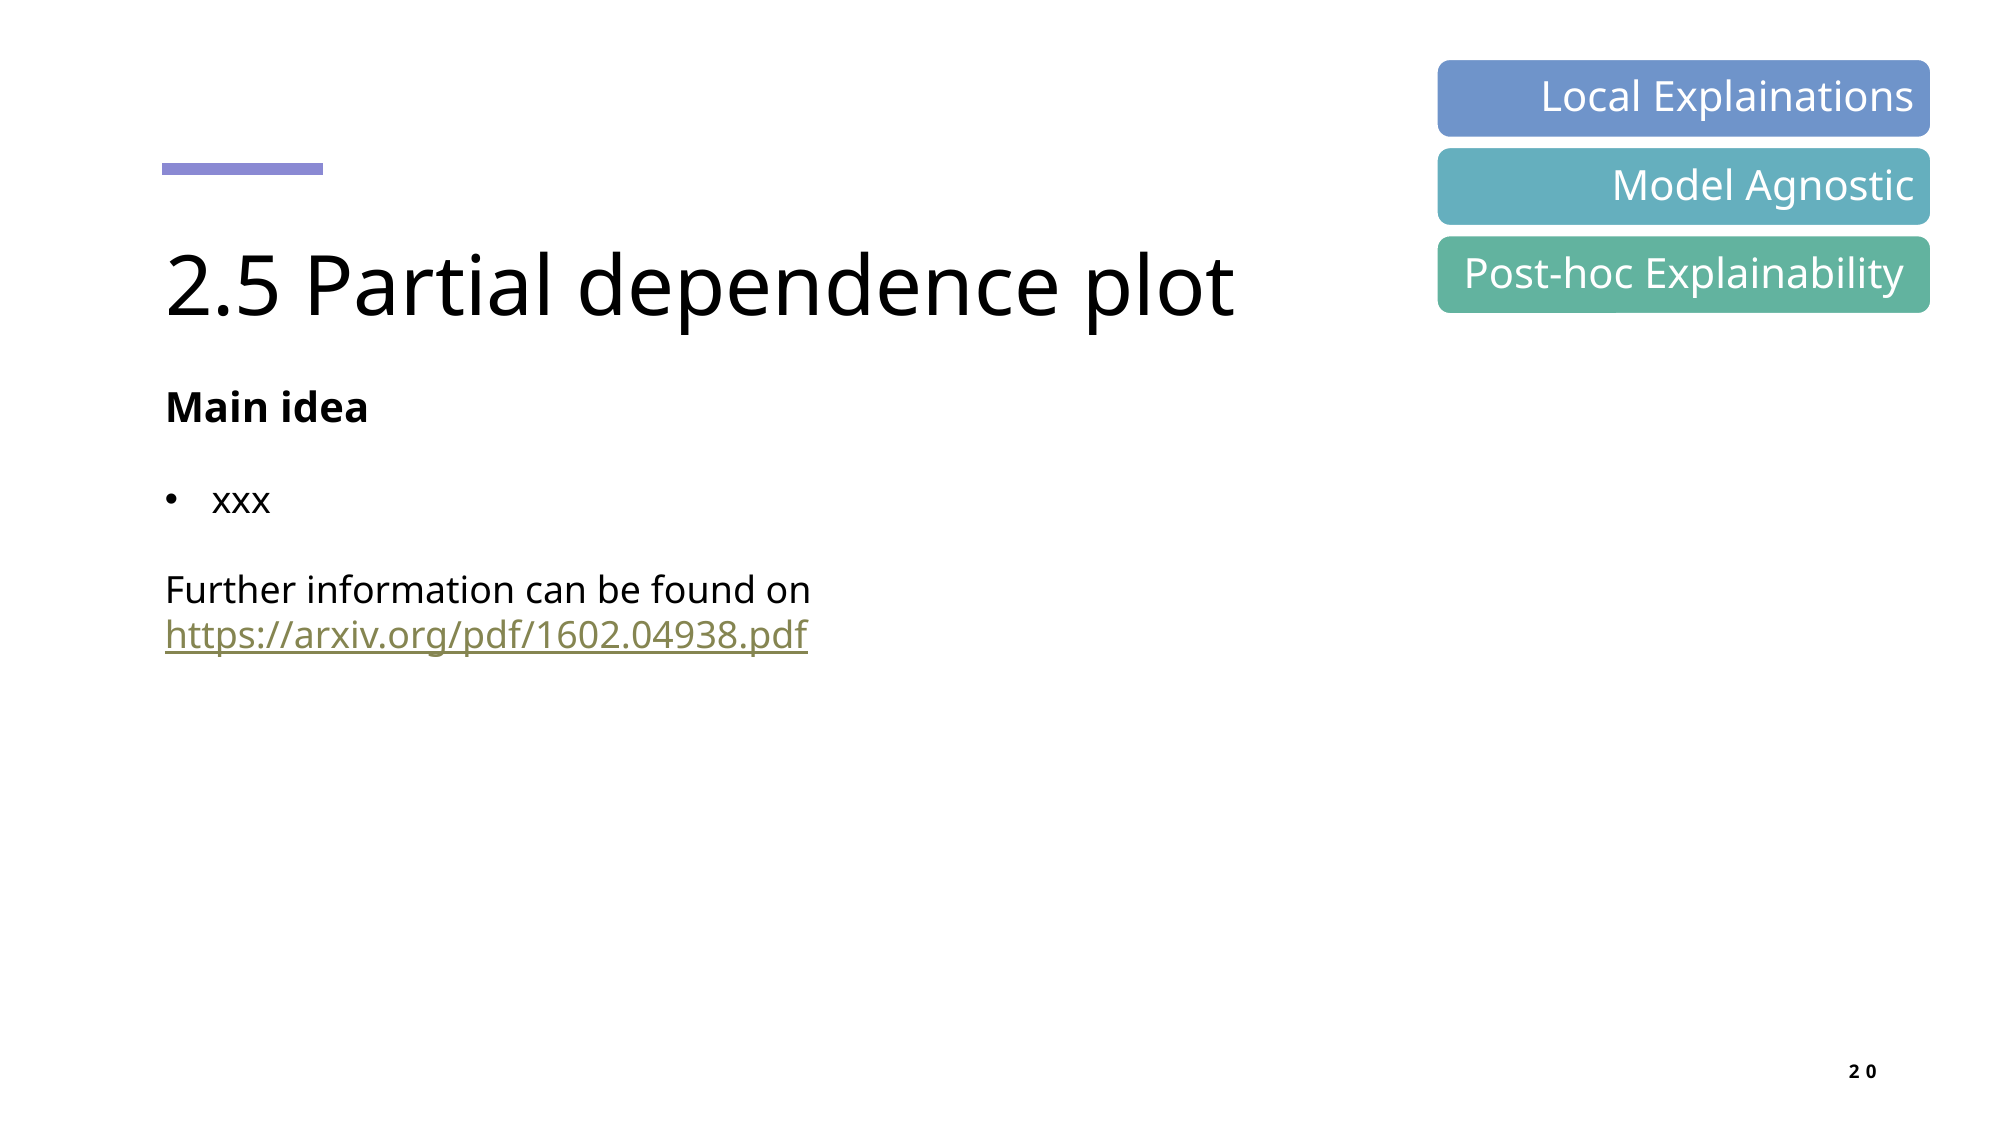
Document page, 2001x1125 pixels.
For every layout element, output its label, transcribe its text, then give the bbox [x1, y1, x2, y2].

title 2.5 Partial dependence plot [150, 224, 1850, 441]
slide_number 20 [1772, 1042, 1892, 1103]
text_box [1436, 58, 1932, 315]
text_box Main idea xxx Further information can be found on https://arxiv.org/pdf/1602.04938.pdf [150, 373, 953, 714]
